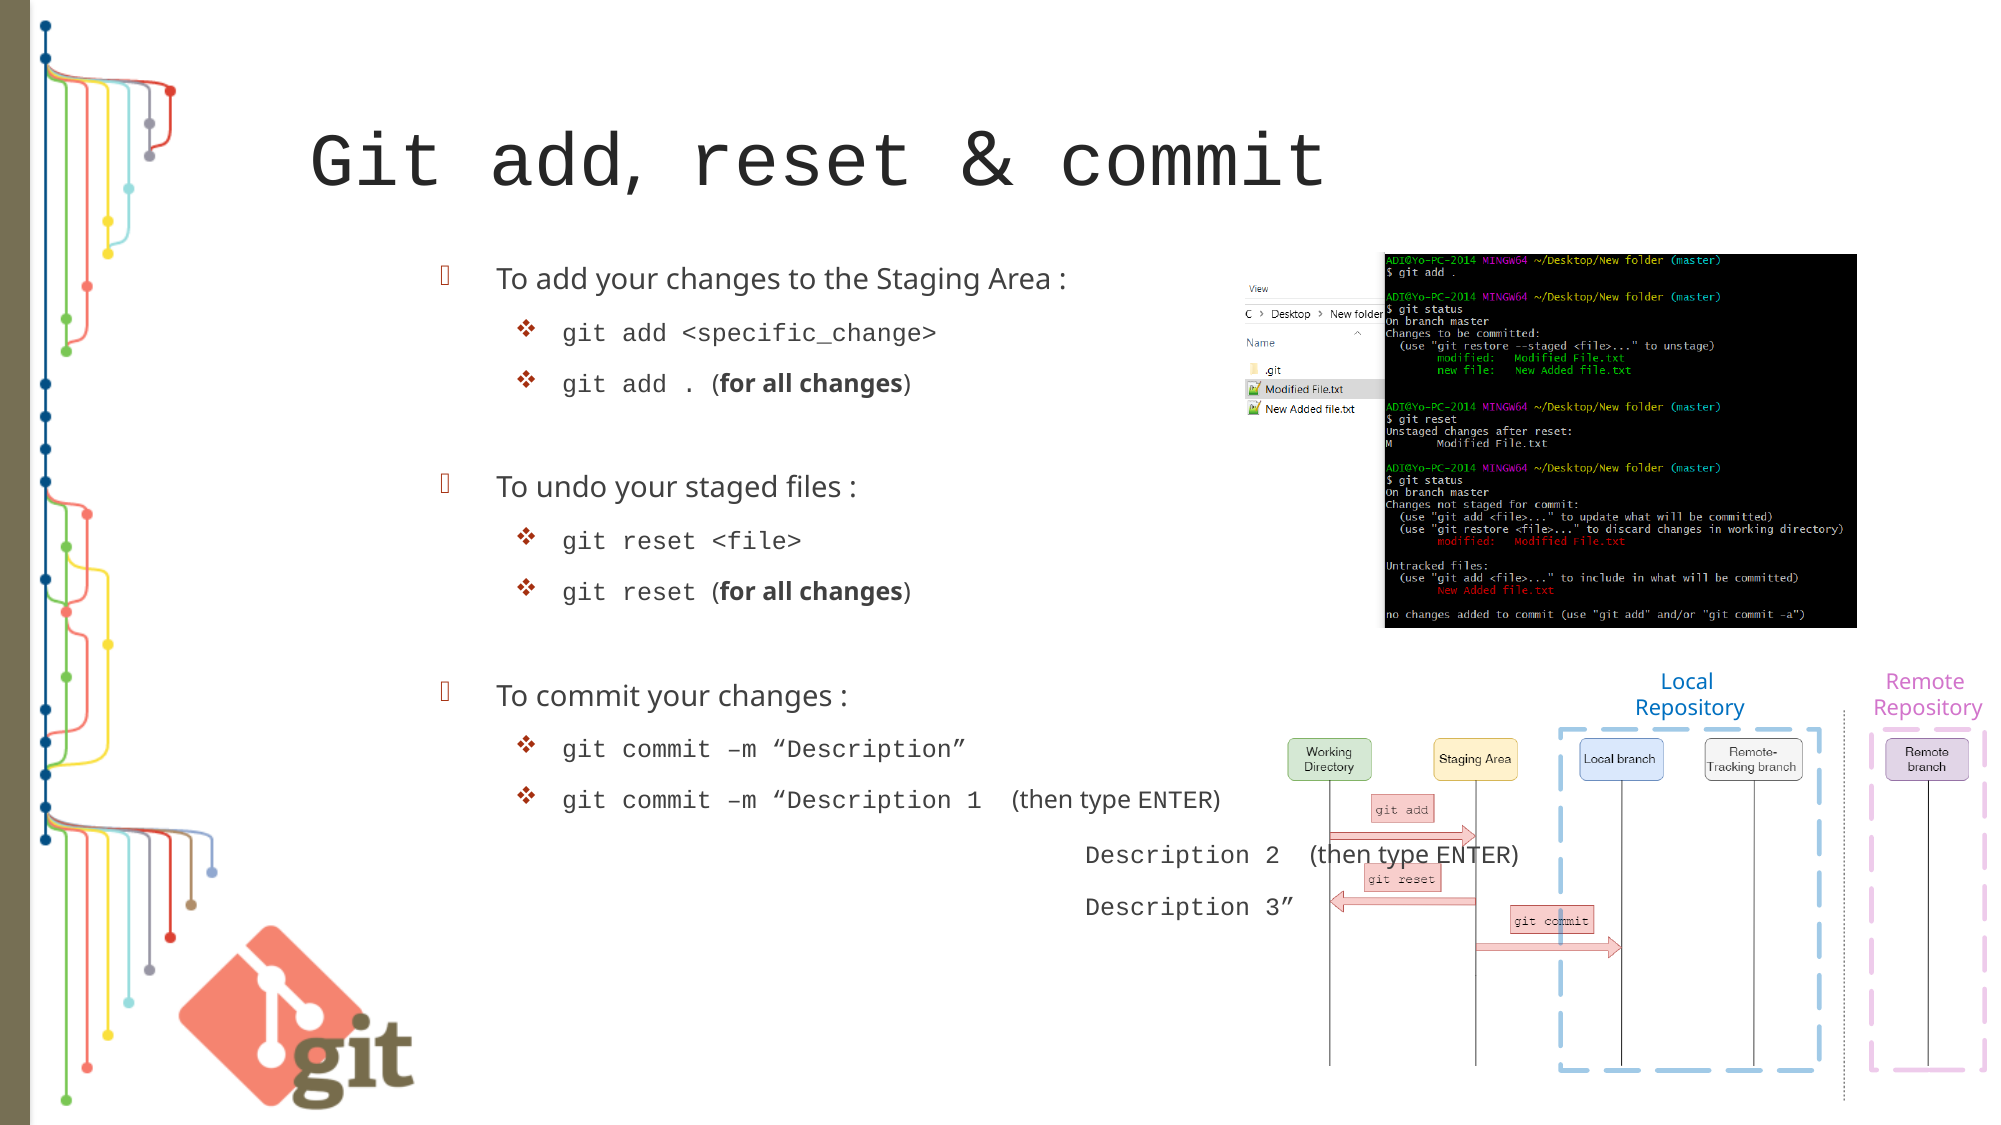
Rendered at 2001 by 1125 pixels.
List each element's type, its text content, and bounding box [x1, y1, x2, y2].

text_box Remote Repository [1856, 660, 2000, 728]
picture [30, 0, 2001, 1125]
title Git add, reset & commit [294, 102, 1888, 313]
list To add your changes to the Staging Area : git add <specific_change> git add . (for all changes) To undo your staged files : git reset <file> git reset (for all changes) To commit your changes : git commit –m “Description” git commit –m “Description 1 (then type ENTER) Description 2 (then type ENTER) Description 3” [425, 252, 1888, 1003]
text_box [1973, 728, 1986, 1071]
text_box Local Repository [1617, 660, 1763, 709]
